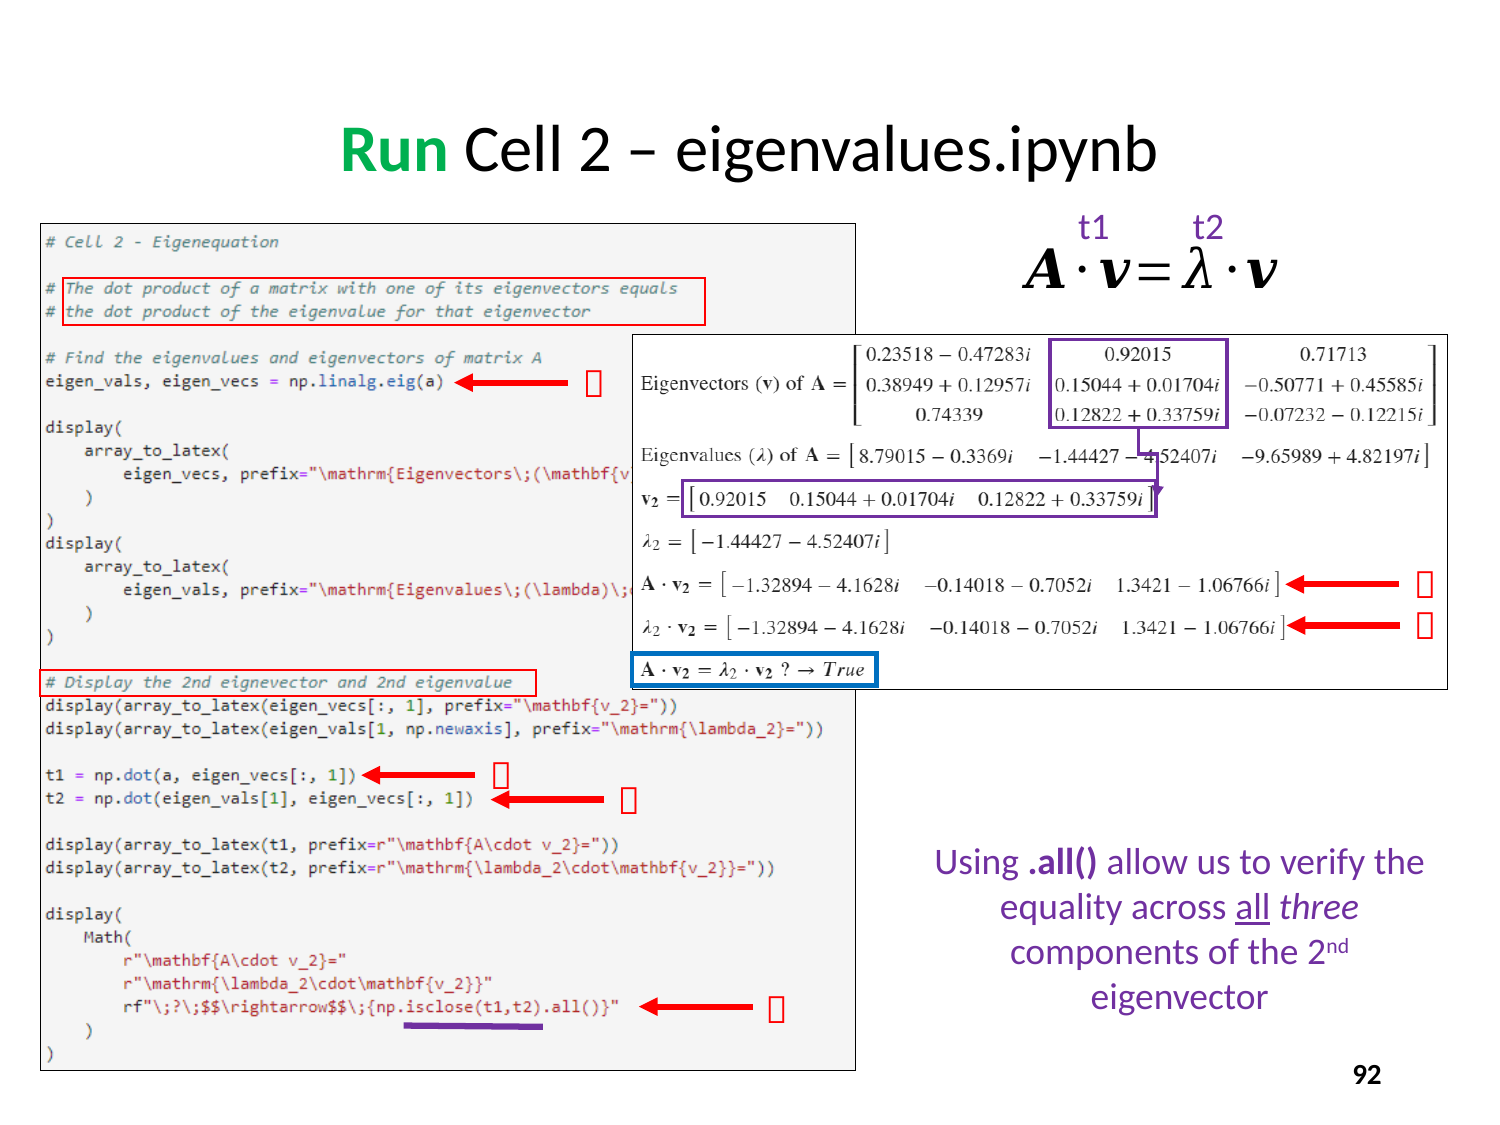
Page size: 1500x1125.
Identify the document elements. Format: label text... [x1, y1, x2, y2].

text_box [1112, 454, 1183, 472]
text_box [1285, 553, 1462, 615]
picture [40, 223, 1448, 1071]
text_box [638, 978, 814, 1039]
text_box t1 [1059, 194, 1129, 254]
text_box t2 [1174, 194, 1243, 254]
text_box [361, 744, 538, 806]
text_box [490, 769, 666, 830]
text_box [454, 352, 631, 413]
title Run Cell 2 – eigenvalues.ipynb [103, 59, 1397, 241]
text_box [1286, 595, 1462, 656]
text_box Using .all() allow us to verify the equality across all three components of the 2nd eigenvector [919, 829, 1441, 1025]
slide_number 92 [1059, 1042, 1397, 1103]
